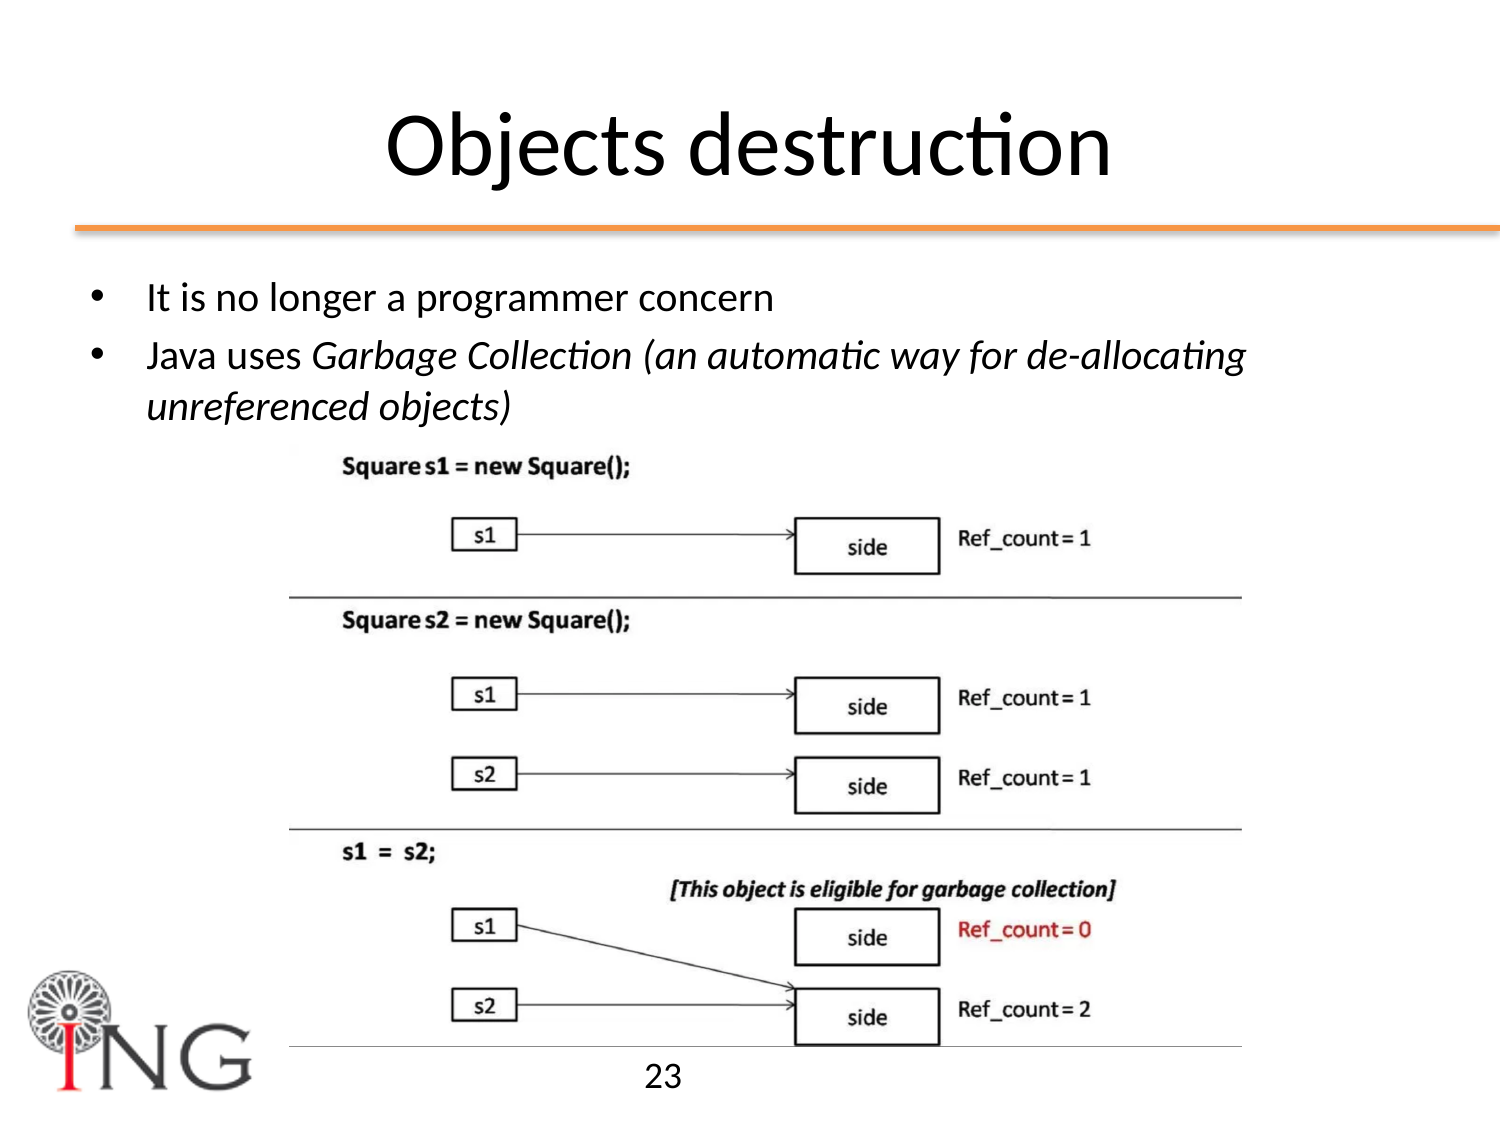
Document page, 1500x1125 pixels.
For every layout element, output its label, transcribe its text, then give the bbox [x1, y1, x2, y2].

picture [3, 948, 281, 1124]
title Objects destruction [75, 45, 1425, 233]
list It is no longer a programmer concern Java uses Garbage Collection (an automatic way for de-allocating unreferenced objects) [75, 262, 1425, 1005]
slide_number 23 [629, 1043, 1425, 1104]
picture [288, 444, 1243, 1048]
